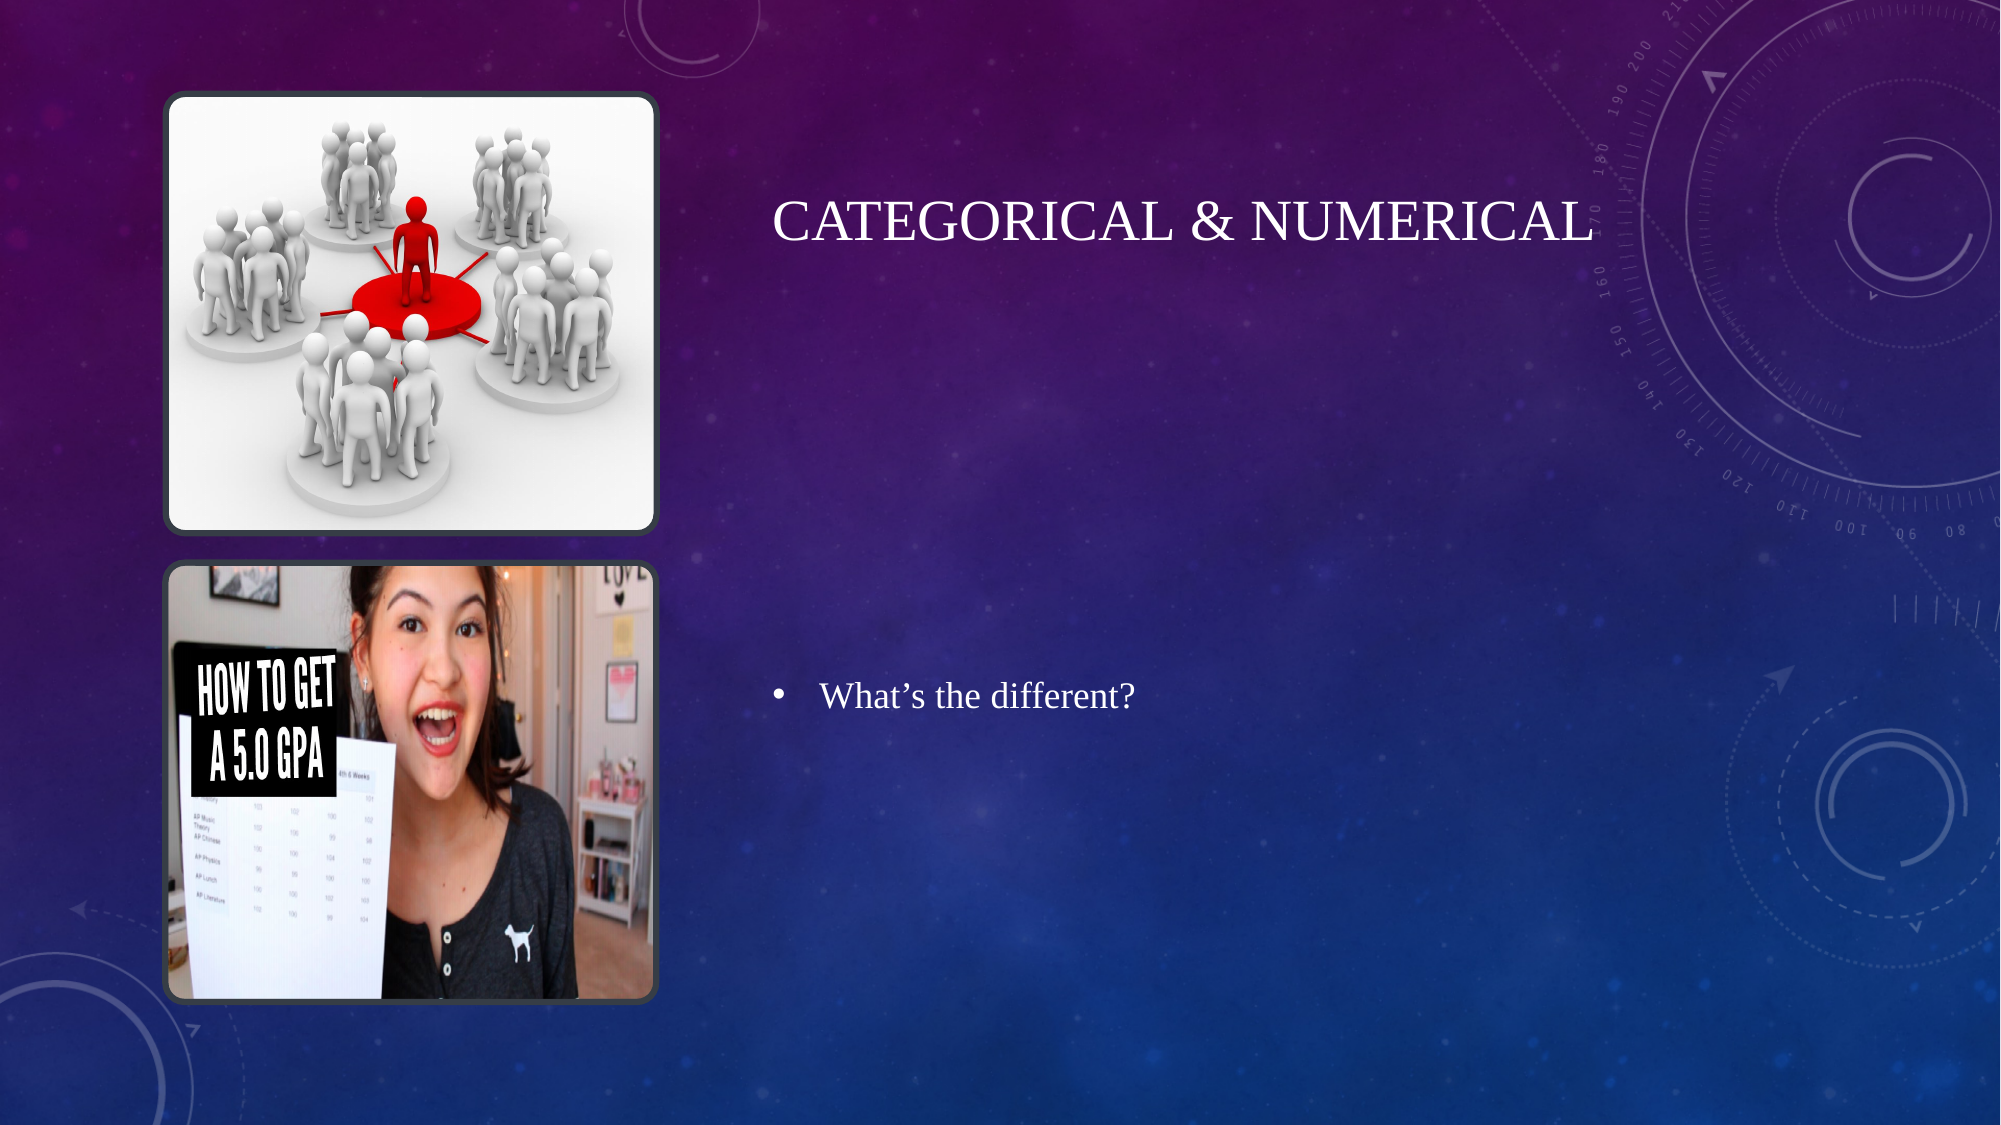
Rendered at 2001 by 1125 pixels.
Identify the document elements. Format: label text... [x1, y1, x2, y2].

picture [0, 0, 2001, 1125]
title Categorical & Numerical [757, 67, 1807, 367]
list What’s the different? [757, 367, 1807, 1020]
